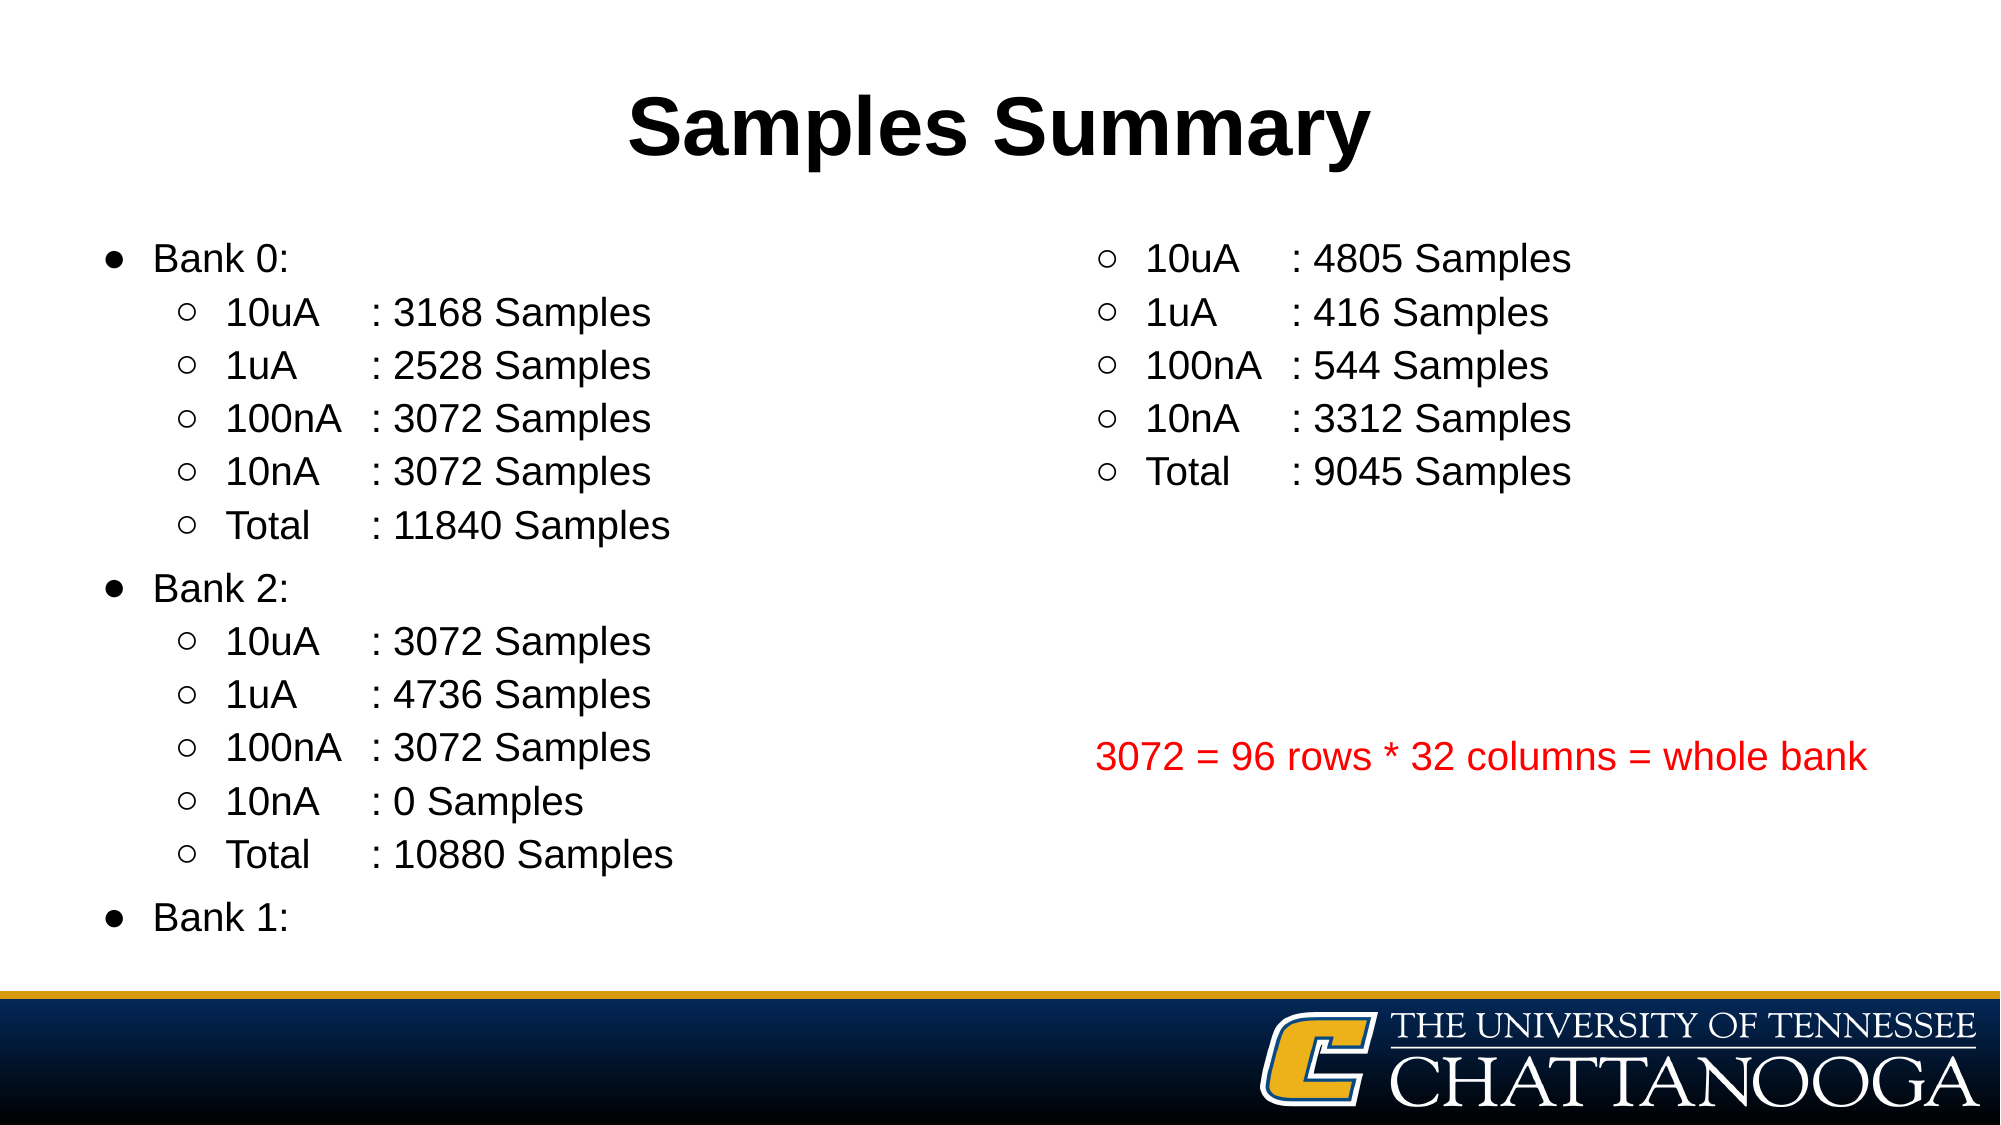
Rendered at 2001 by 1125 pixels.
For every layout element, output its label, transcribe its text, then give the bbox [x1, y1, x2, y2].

list Bank 0: 10uA : 3168 Samples 1uA : 2528 Samples 100nA : 3072 Samples 10nA : 3072 Samples Total : 11840 Samples Bank 2: 10uA : 3072 Samples 1uA : 4736 Samples 100nA : 3072 Samples 10nA : 0 Samples Total : 10880 Samples Bank 1: 10uA : 4805 Samples 1uA : 416 Samples 100nA : 544 Samples 10nA : 3312 Samples Total : 9045 Samples 3072 = 96 rows * 32 columns = whole bank [68, 232, 1932, 947]
title Samples Summary [137, 52, 1863, 204]
picture [1260, 1012, 1980, 1107]
